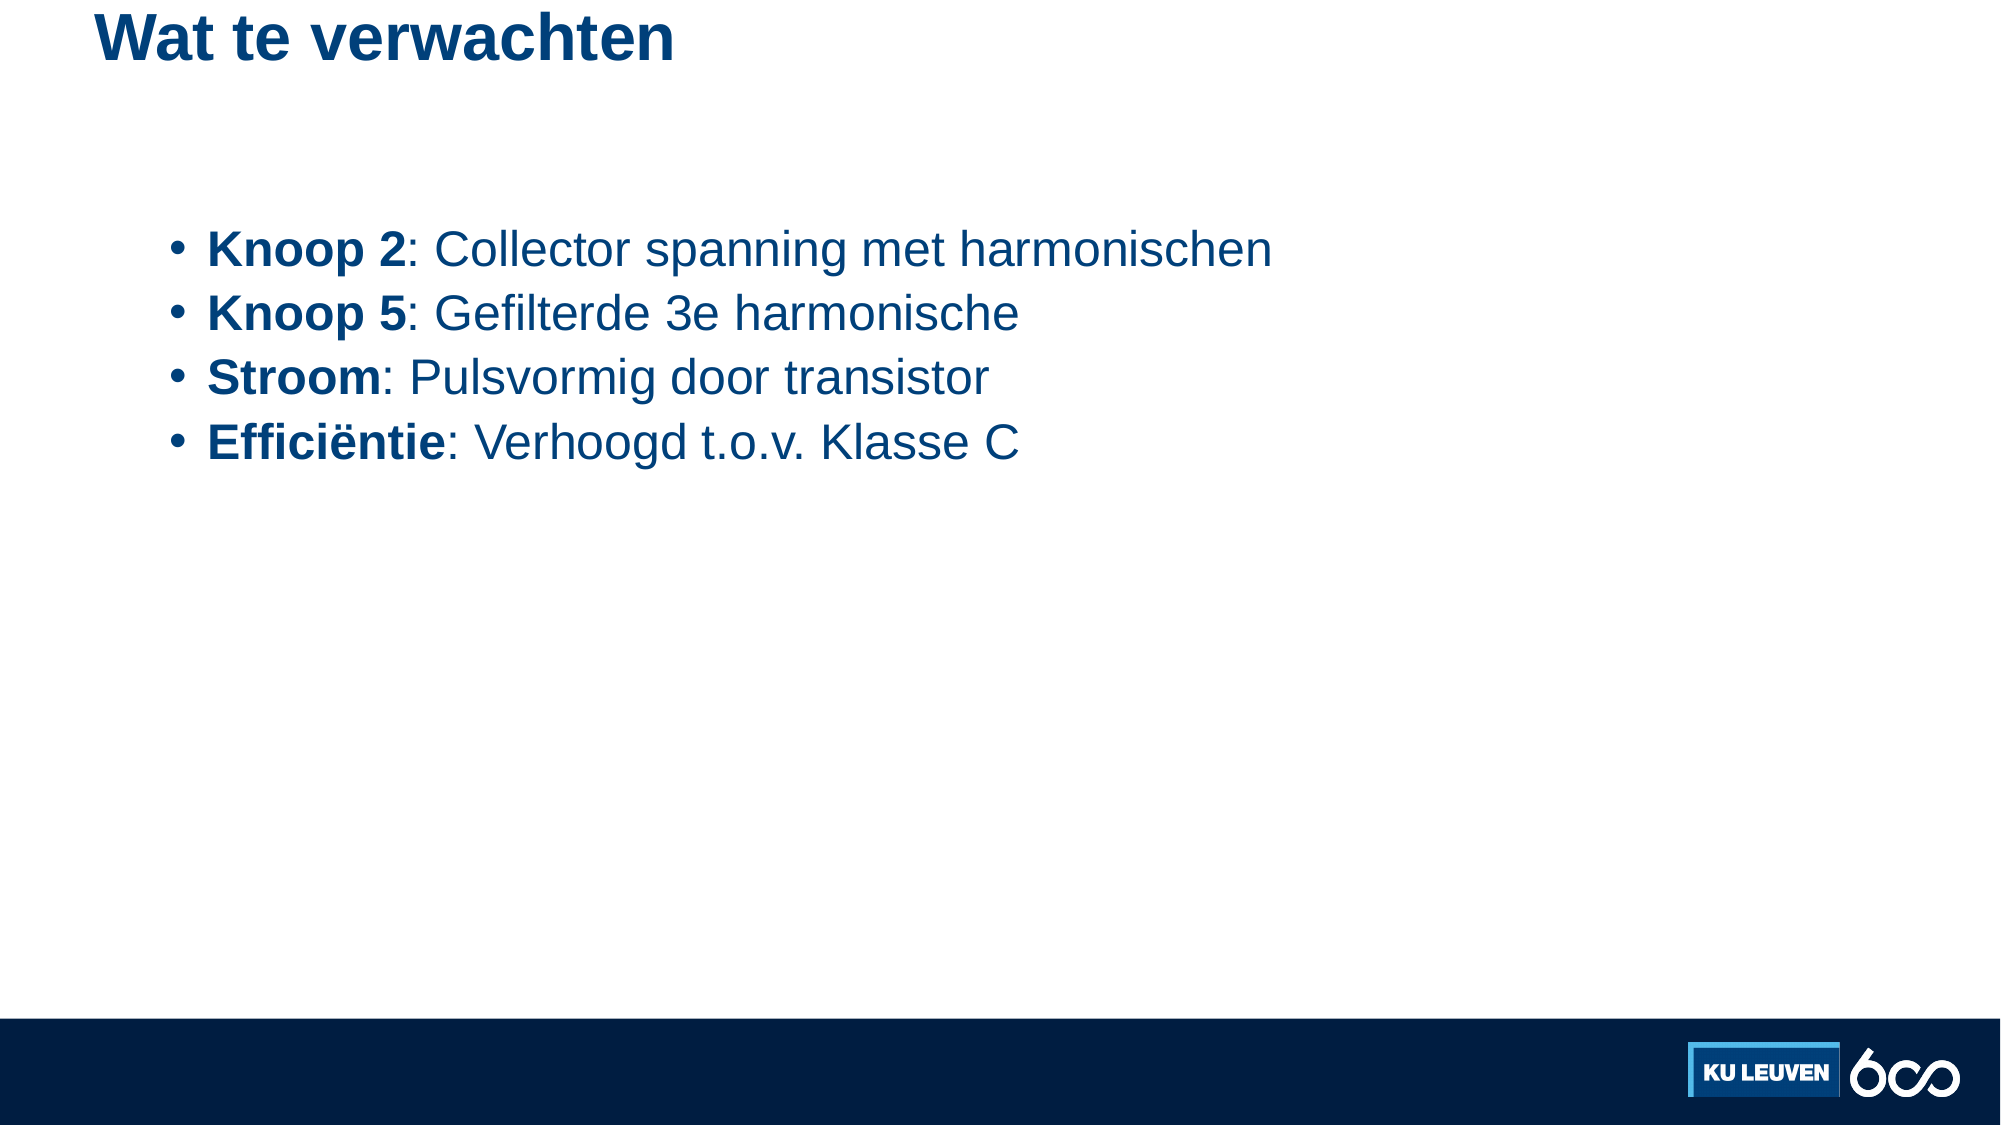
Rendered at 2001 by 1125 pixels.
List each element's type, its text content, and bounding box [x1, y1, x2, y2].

list Knoop 2: Collector spanning met harmonischen Knoop 5: Gefilterde 3e harmonische Stroom: Pulsvormig door transistor Efficiëntie: Verhoogd t.o.v. Klasse C [94, 142, 1900, 781]
title Wat te verwachten [94, 2, 1906, 110]
picture [1688, 1042, 1960, 1097]
